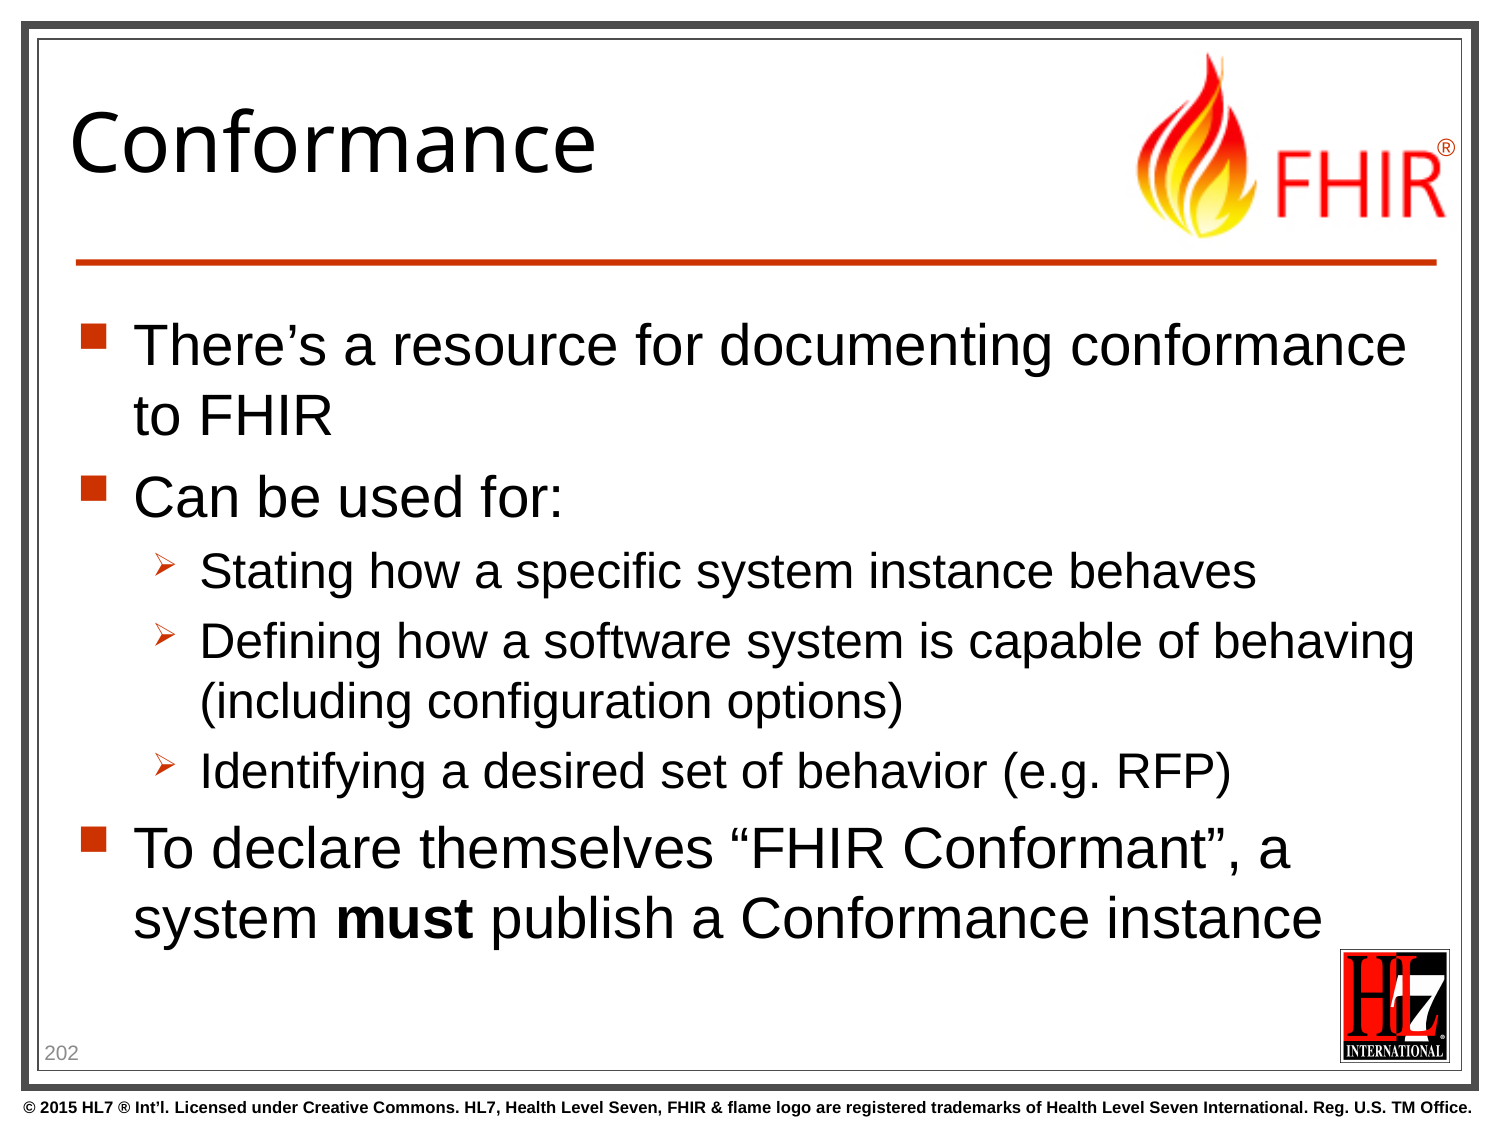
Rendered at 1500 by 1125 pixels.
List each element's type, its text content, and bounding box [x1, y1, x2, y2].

title Conformance [53, 54, 1128, 244]
picture [1340, 949, 1450, 1063]
list There’s a resource for documenting conformance to FHIR Can be used for: Stating how a specific system instance behaves Defining how a software system is capable of behaving (including configuration options) Identifying a desired set of behavior (e.g. RFP) To declare themselves “FHIR Conformant”, a system must publish a Conformance instance [62, 299, 1438, 1059]
picture [1124, 42, 1458, 249]
slide_number 202 [29, 1034, 148, 1071]
